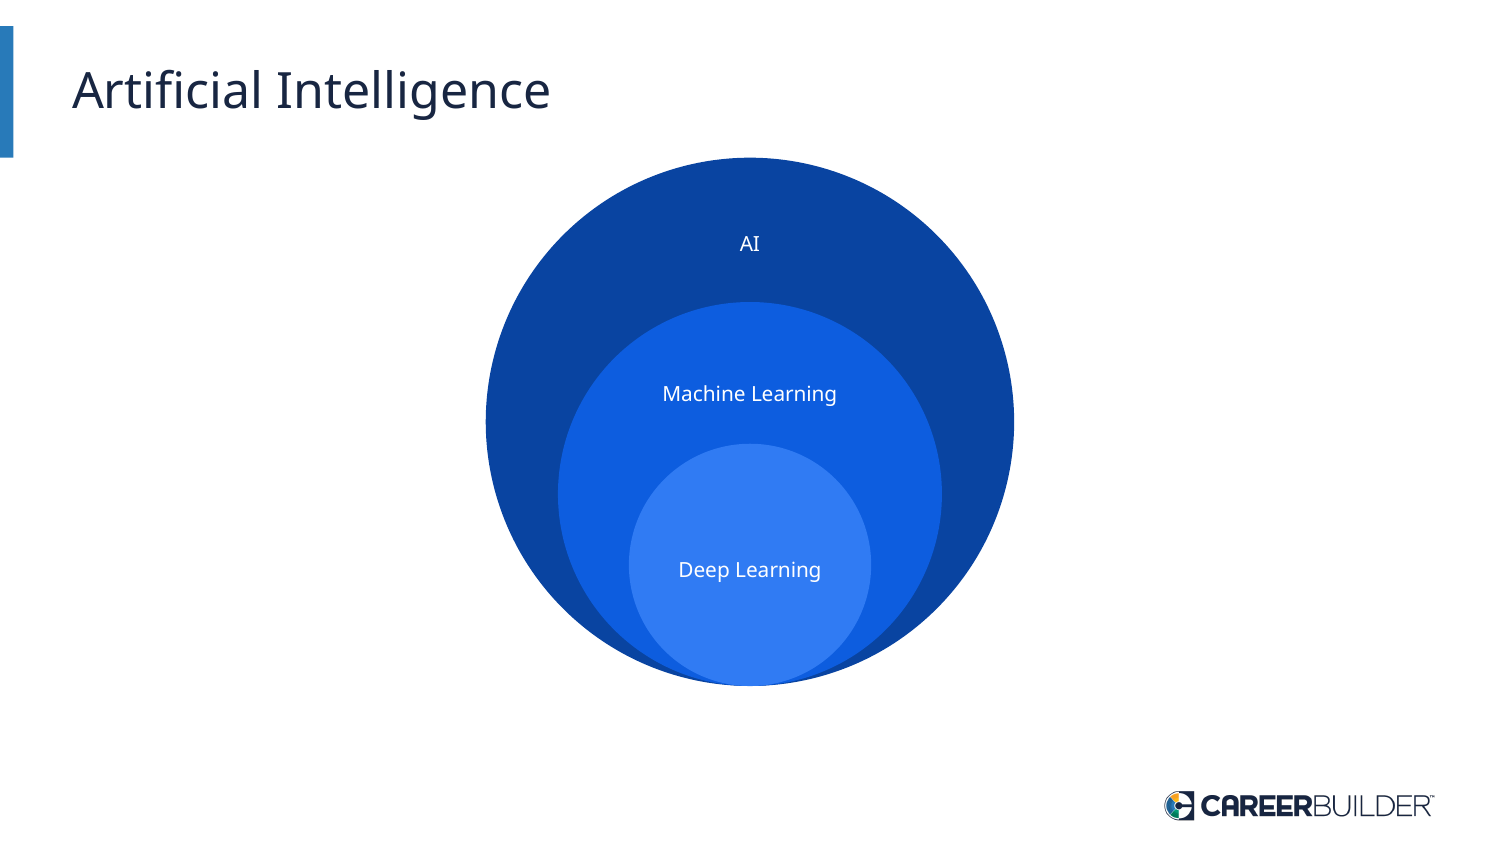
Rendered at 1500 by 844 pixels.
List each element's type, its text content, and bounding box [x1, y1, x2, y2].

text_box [628, 443, 872, 687]
picture [1160, 786, 1439, 826]
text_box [485, 157, 1015, 687]
title Artificial Intelligence [60, 32, 1439, 152]
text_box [557, 301, 943, 687]
